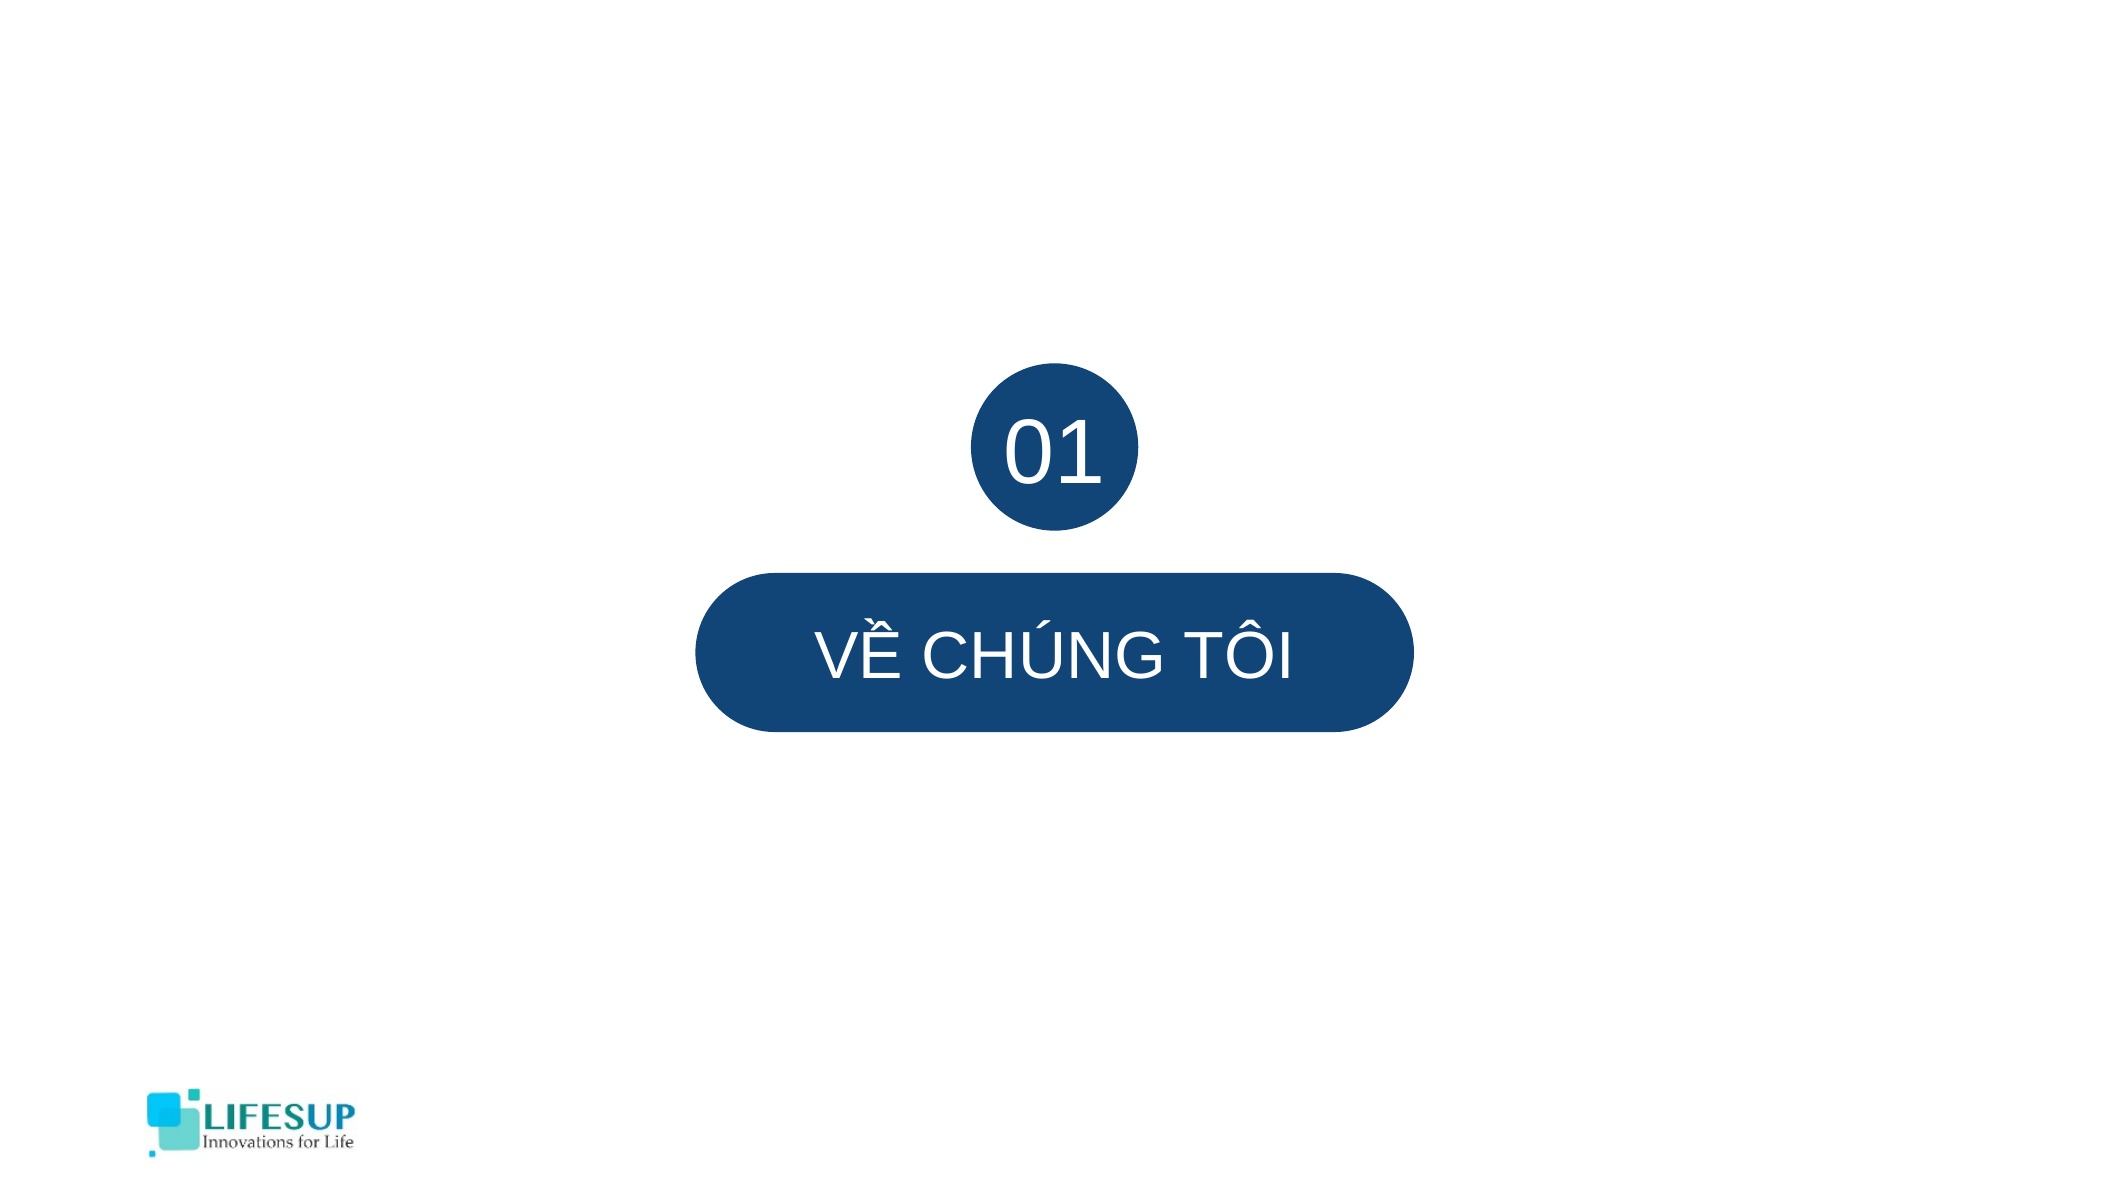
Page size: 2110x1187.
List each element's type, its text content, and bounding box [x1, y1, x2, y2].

text_box [694, 571, 1416, 734]
text_box 01 [969, 362, 1140, 532]
picture [145, 1088, 358, 1161]
